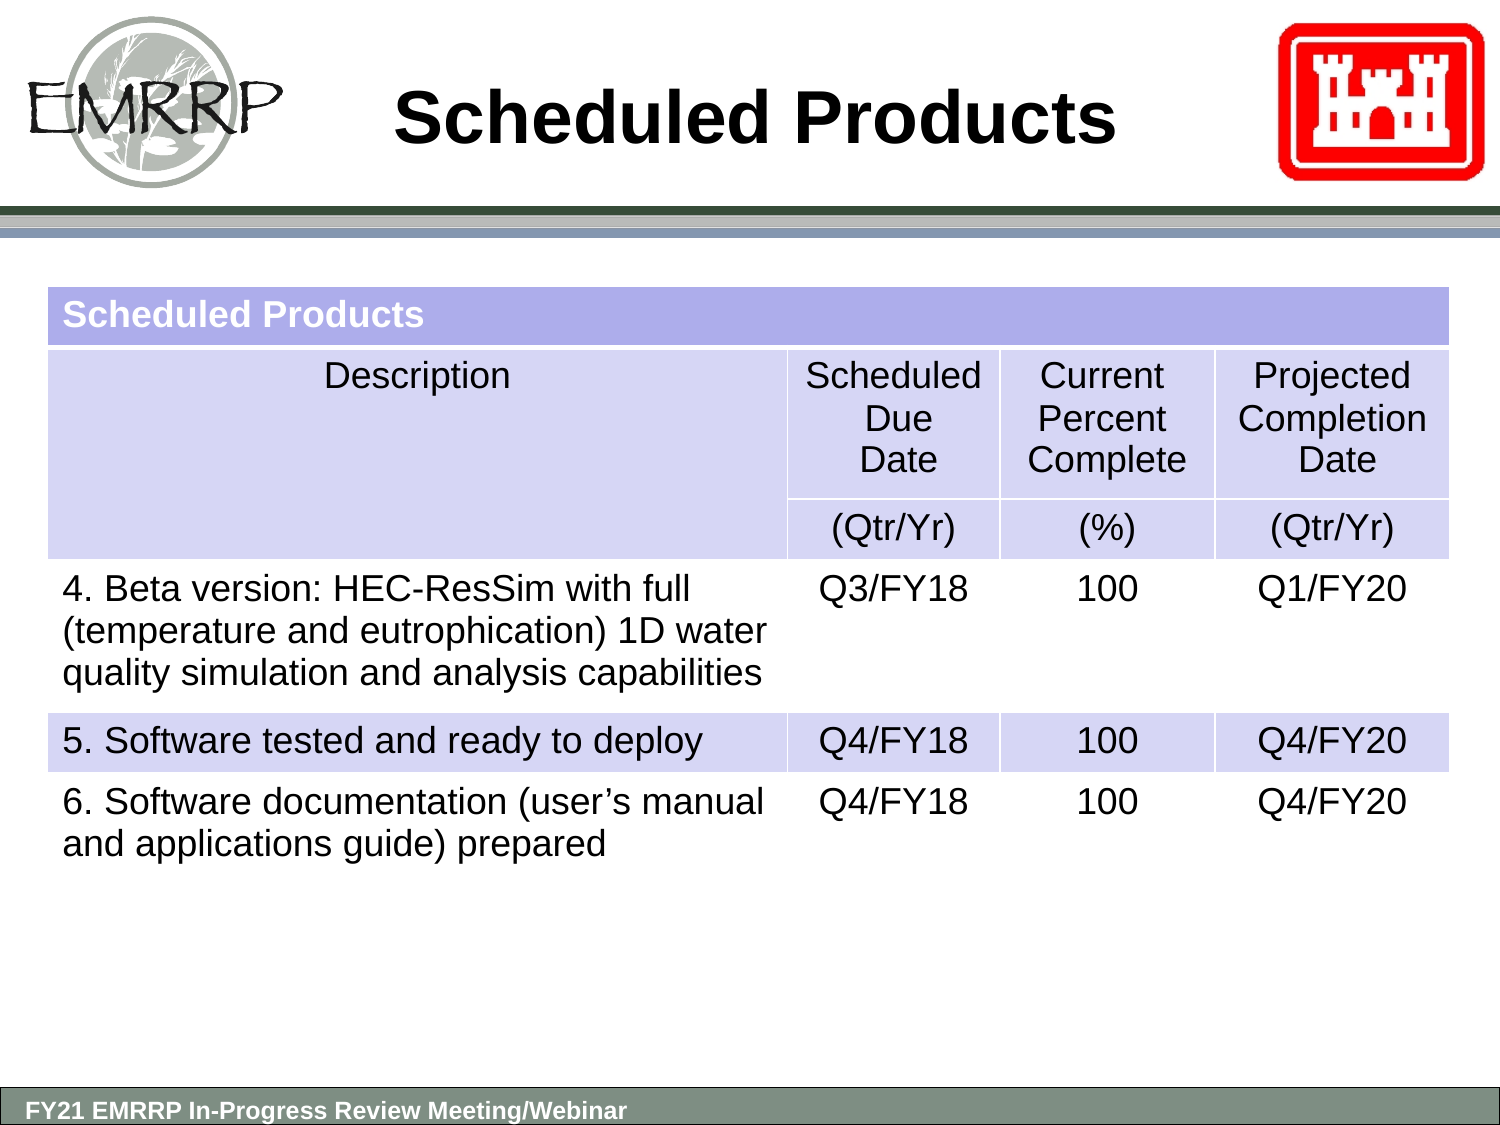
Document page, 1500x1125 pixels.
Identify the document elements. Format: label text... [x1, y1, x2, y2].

picture [0, 206, 1500, 238]
table_cell 100 [1001, 774, 1214, 924]
table_cell Q4/FY18 [788, 774, 999, 924]
table_cell Q4/FY20 [1216, 713, 1449, 772]
table_cell Q4/FY18 [788, 713, 999, 772]
table_cell 6. Software documentation (user’s manual and applications guide) prepared [48, 774, 787, 924]
table_cell (Qtr/Yr) [788, 500, 999, 559]
table_header Scheduled Products [48, 287, 1449, 345]
table_cell Current Percent Complete [1001, 350, 1214, 498]
table_cell Q1/FY20 [1216, 561, 1449, 711]
table_cell Q4/FY20 [1216, 774, 1449, 924]
table_cell Q3/FY18 [788, 561, 999, 711]
table_cell 5. Software tested and ready to deploy [48, 713, 787, 772]
picture [24, 12, 274, 191]
table_cell 4. Beta version: HEC-ResSim with full (temperature and eutrophication) 1D water quality simulation and analysis capabilities [48, 561, 787, 711]
title Scheduled Products [274, 11, 1238, 216]
picture [1275, 21, 1488, 183]
table_cell Description [48, 350, 787, 559]
table_cell 100 [1001, 713, 1214, 772]
table_cell Projected Completion Date [1216, 350, 1449, 498]
table_cell 100 [1001, 561, 1214, 711]
table_cell Scheduled Due Date [788, 350, 999, 498]
table_cell (%) [1001, 500, 1214, 559]
table_cell (Qtr/Yr) [1216, 500, 1449, 559]
